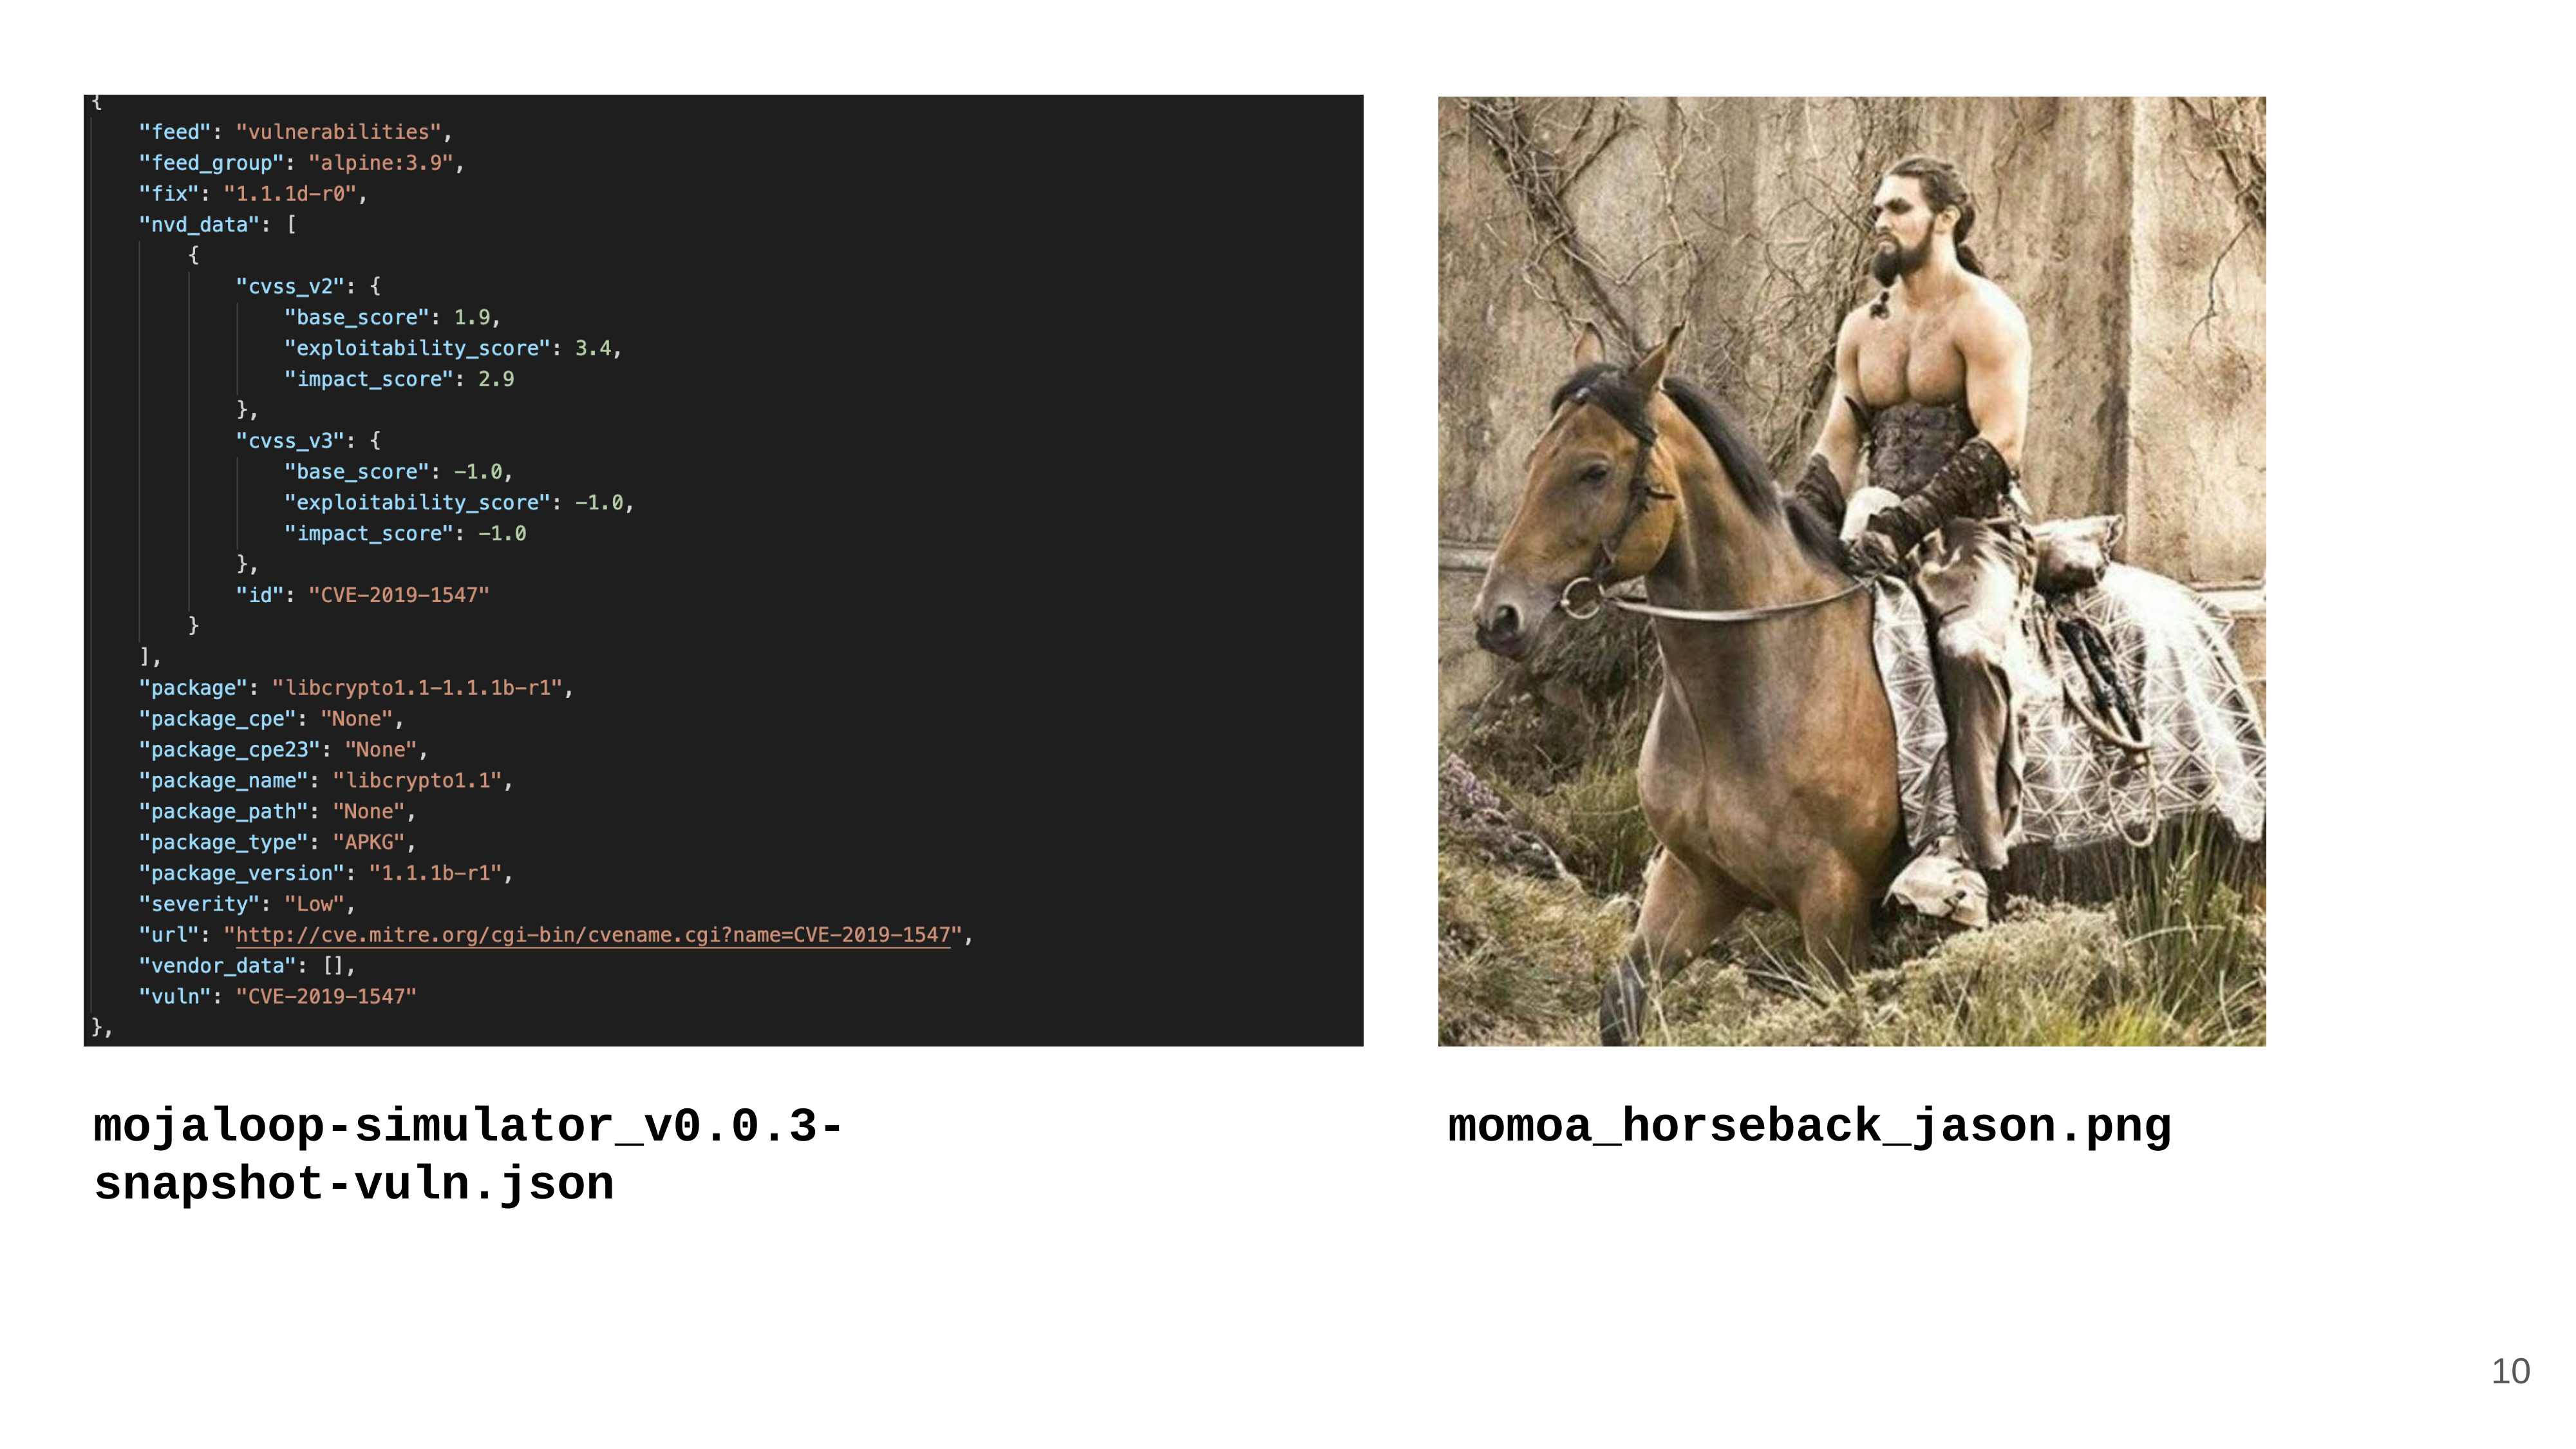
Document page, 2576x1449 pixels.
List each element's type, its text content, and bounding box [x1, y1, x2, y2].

slide_number 10 [2386, 1313, 2541, 1425]
text_box mojaloop-simulator_v0.0.3-snapshot-vuln.json [84, 1087, 1014, 1213]
picture [1438, 97, 2266, 1047]
picture [84, 95, 1364, 1047]
text_box momoa_horseback_jason.png [1438, 1087, 2462, 1137]
